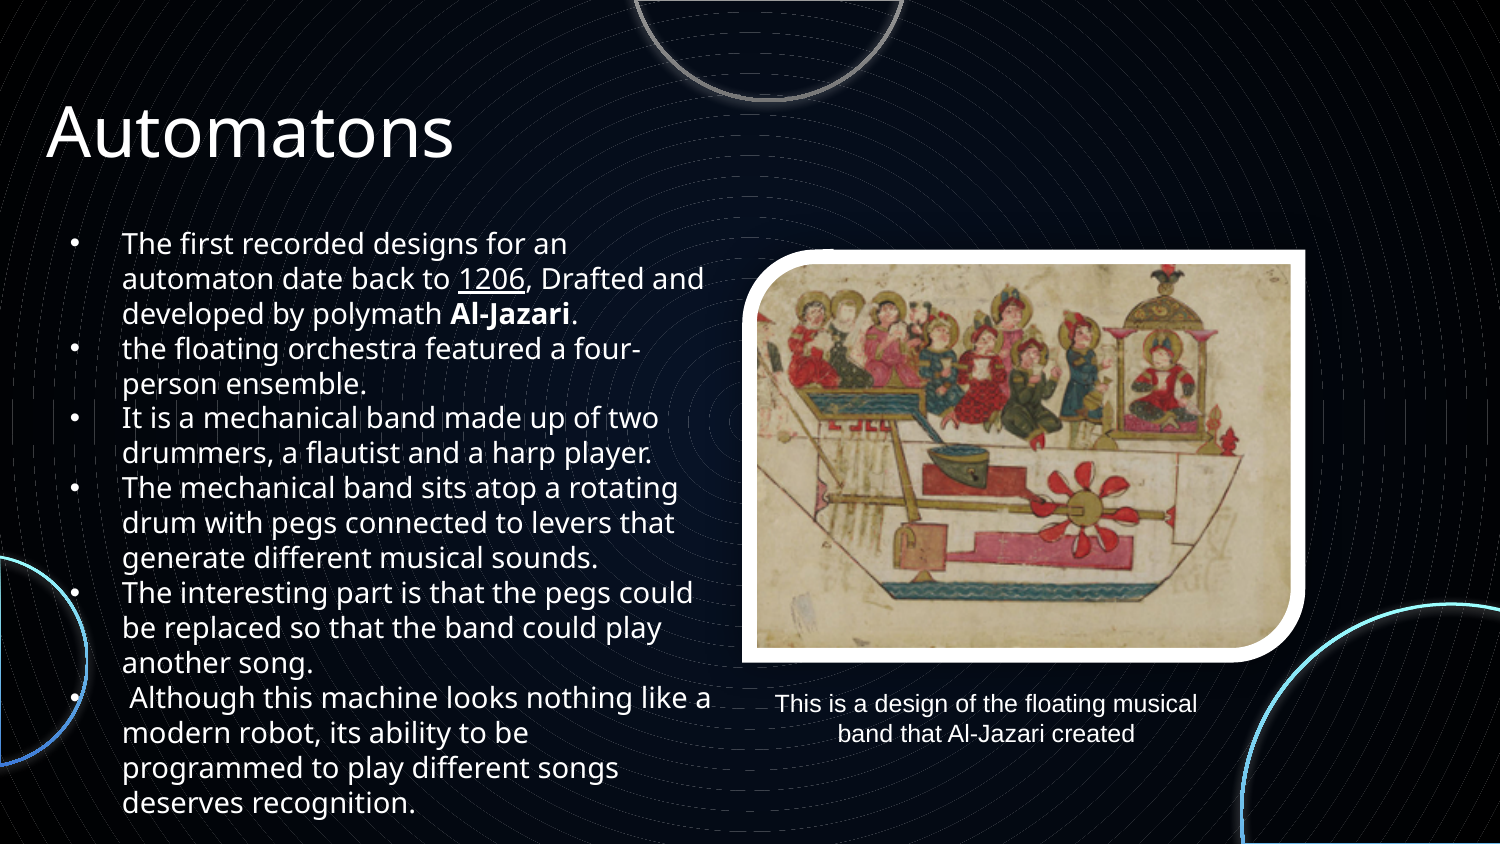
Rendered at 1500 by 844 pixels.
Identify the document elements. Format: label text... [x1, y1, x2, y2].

picture [749, 256, 1299, 656]
subtitle The first recorded designs for an automaton date back to 1206, Drafted and developed by polymath Al-Jazari. the floating orchestra featured a four-person ensemble. It is a mechanical band made up of two drummers, a flautist and a harp player. The mechanical band sits atop a rotating drum with pegs connected to levers that generate different musical sounds. The interesting part is that the pegs could be replaced so that the band could play another song. Although this machine looks nothing like a modern robot, its ability to be programmed to play different songs deserves recognition. [31, 210, 728, 774]
text_box This is a design of the floating musical band that Al-Jazari created [749, 680, 1224, 755]
title Automatons [31, 71, 1298, 166]
